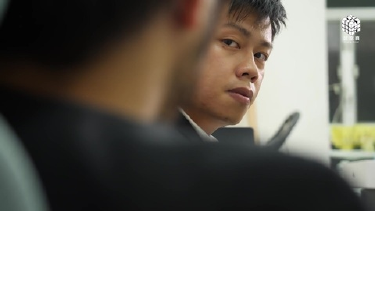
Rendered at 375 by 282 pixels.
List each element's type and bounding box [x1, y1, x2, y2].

picture [0, 0, 375, 212]
